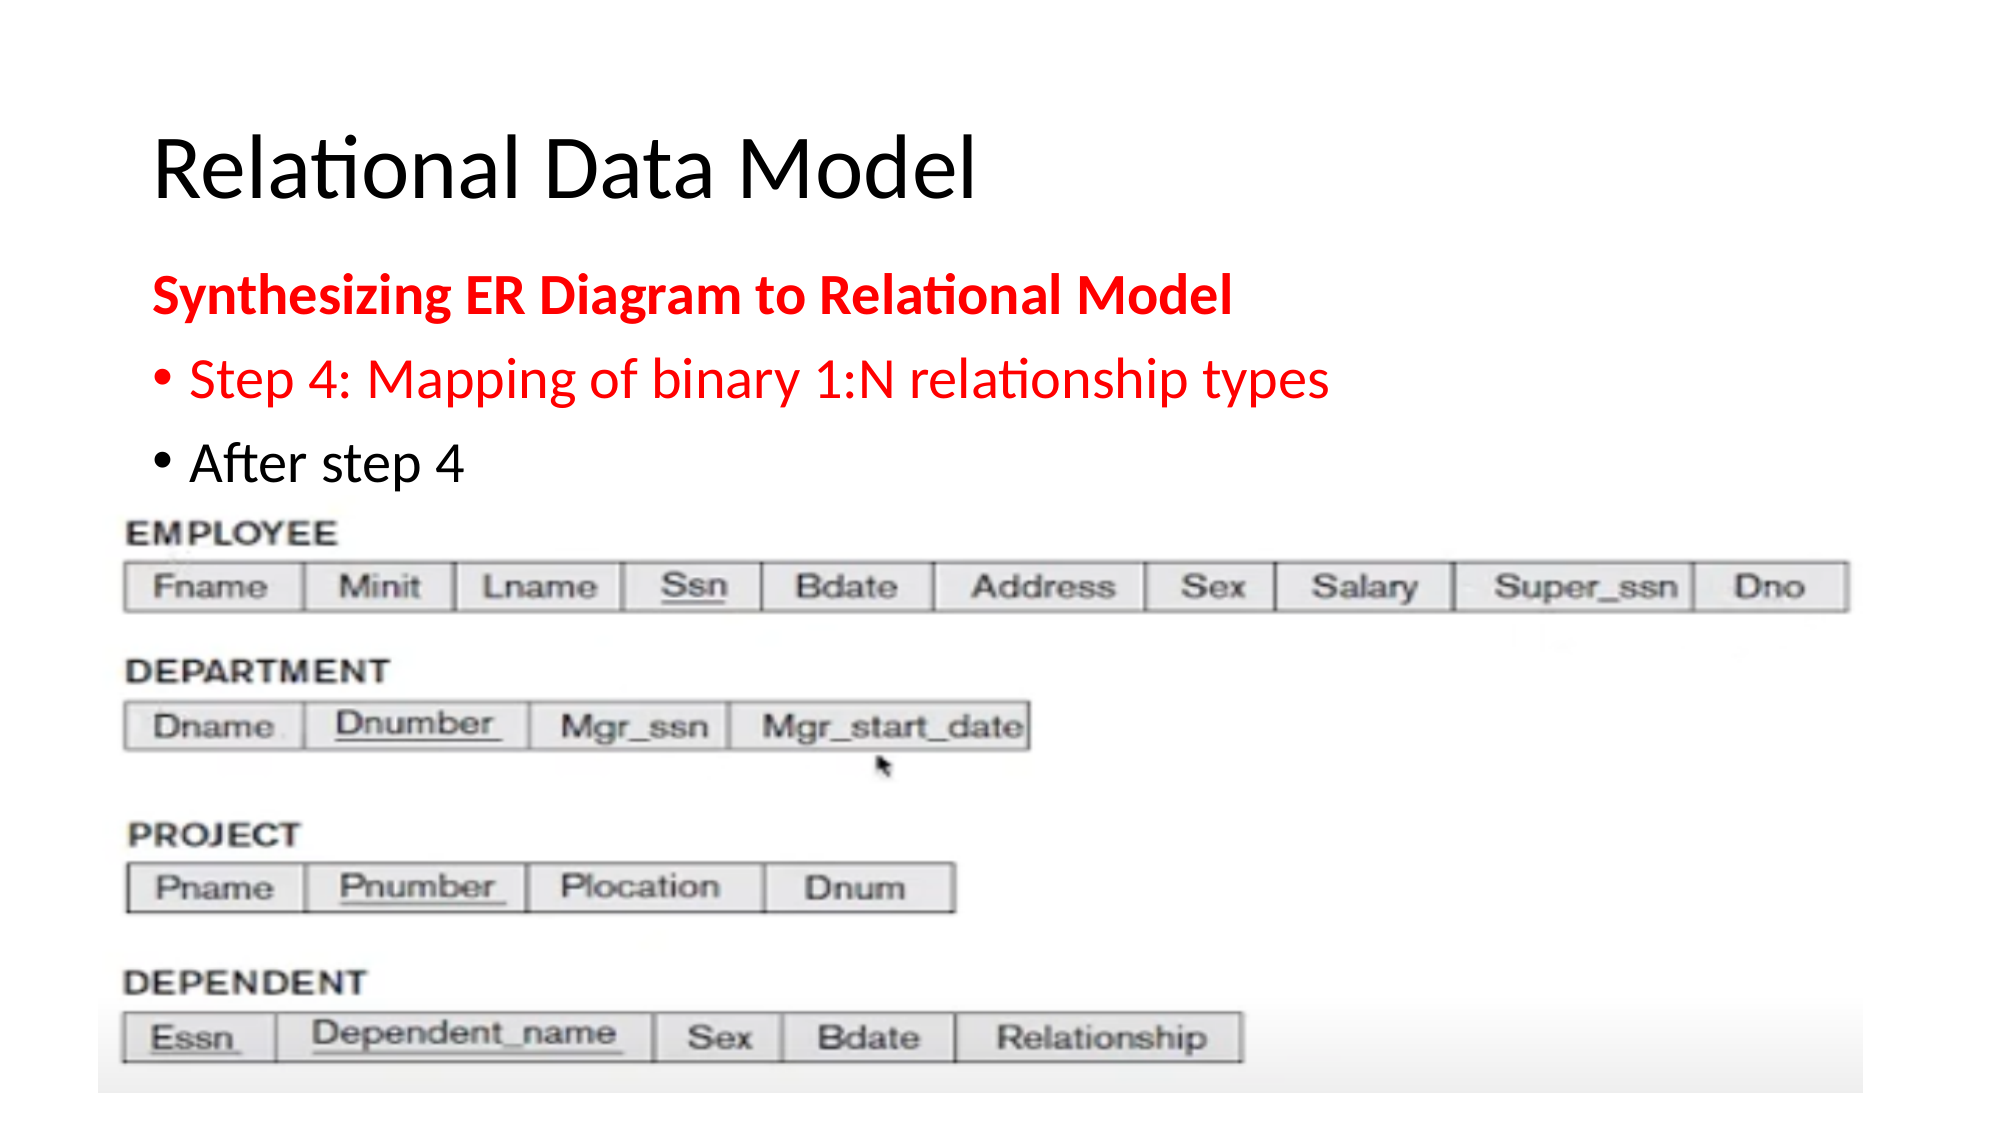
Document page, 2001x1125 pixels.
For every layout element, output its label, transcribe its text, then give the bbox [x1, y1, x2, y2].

title Relational Data Model [137, 59, 1863, 257]
list Synthesizing ER Diagram to Relational Model Step 4: Mapping of binary 1:N relationship types After step 4 [137, 257, 1863, 495]
picture [97, 495, 1863, 1094]
